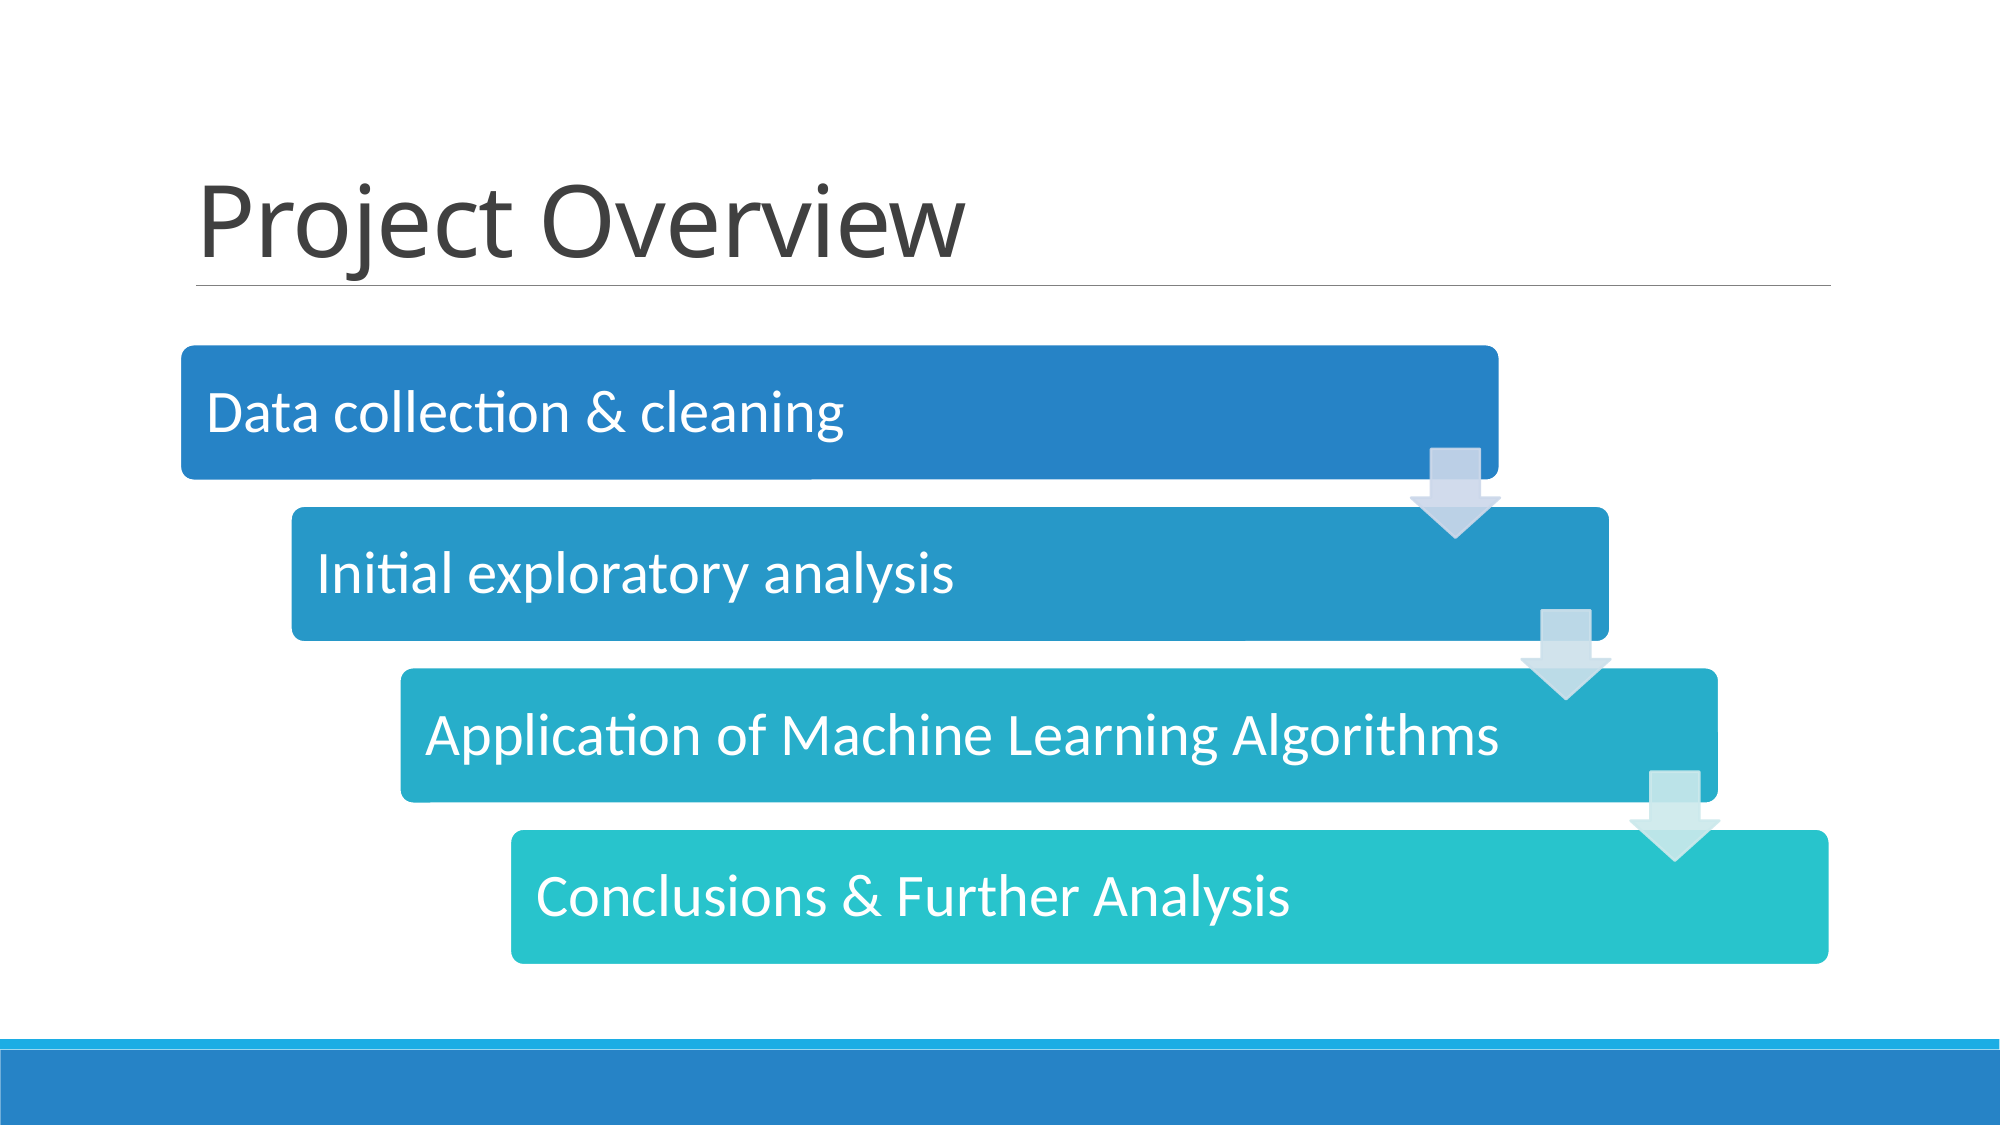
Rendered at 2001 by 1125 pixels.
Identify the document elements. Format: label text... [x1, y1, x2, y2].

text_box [179, 343, 1831, 966]
title Project Overview [180, 47, 1830, 285]
